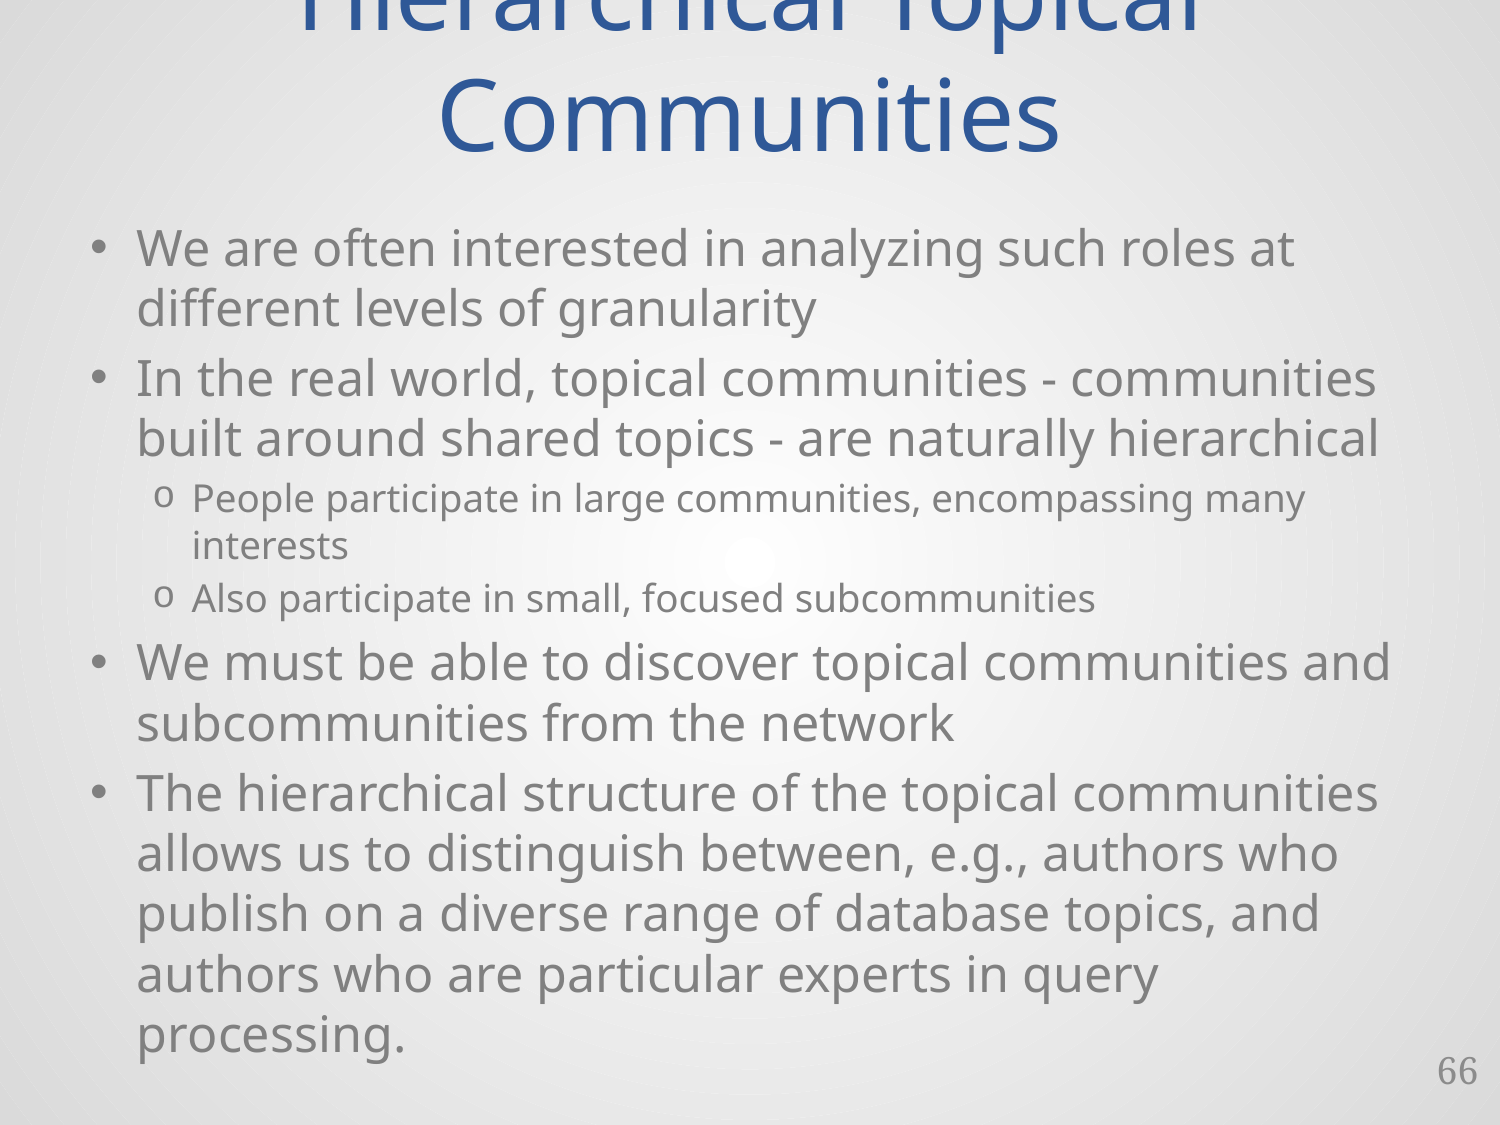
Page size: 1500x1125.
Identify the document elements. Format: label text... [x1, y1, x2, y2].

title Hierarchical Topical Communities [75, 0, 1425, 179]
slide_number 66 [1401, 1042, 1494, 1103]
list We are often interested in analyzing such roles at different levels of granularity In the real world, topical communities - communities built around shared topics - are naturally hierarchical People participate in large communities, encompassing many interests Also participate in small, focused subcommunities We must be able to discover topical communities and subcommunities from the network The hierarchical structure of the topical communities allows us to distinguish between, e.g., authors who publish on a diverse range of database topics, and authors who are particular experts in query processing. [75, 208, 1425, 1090]
